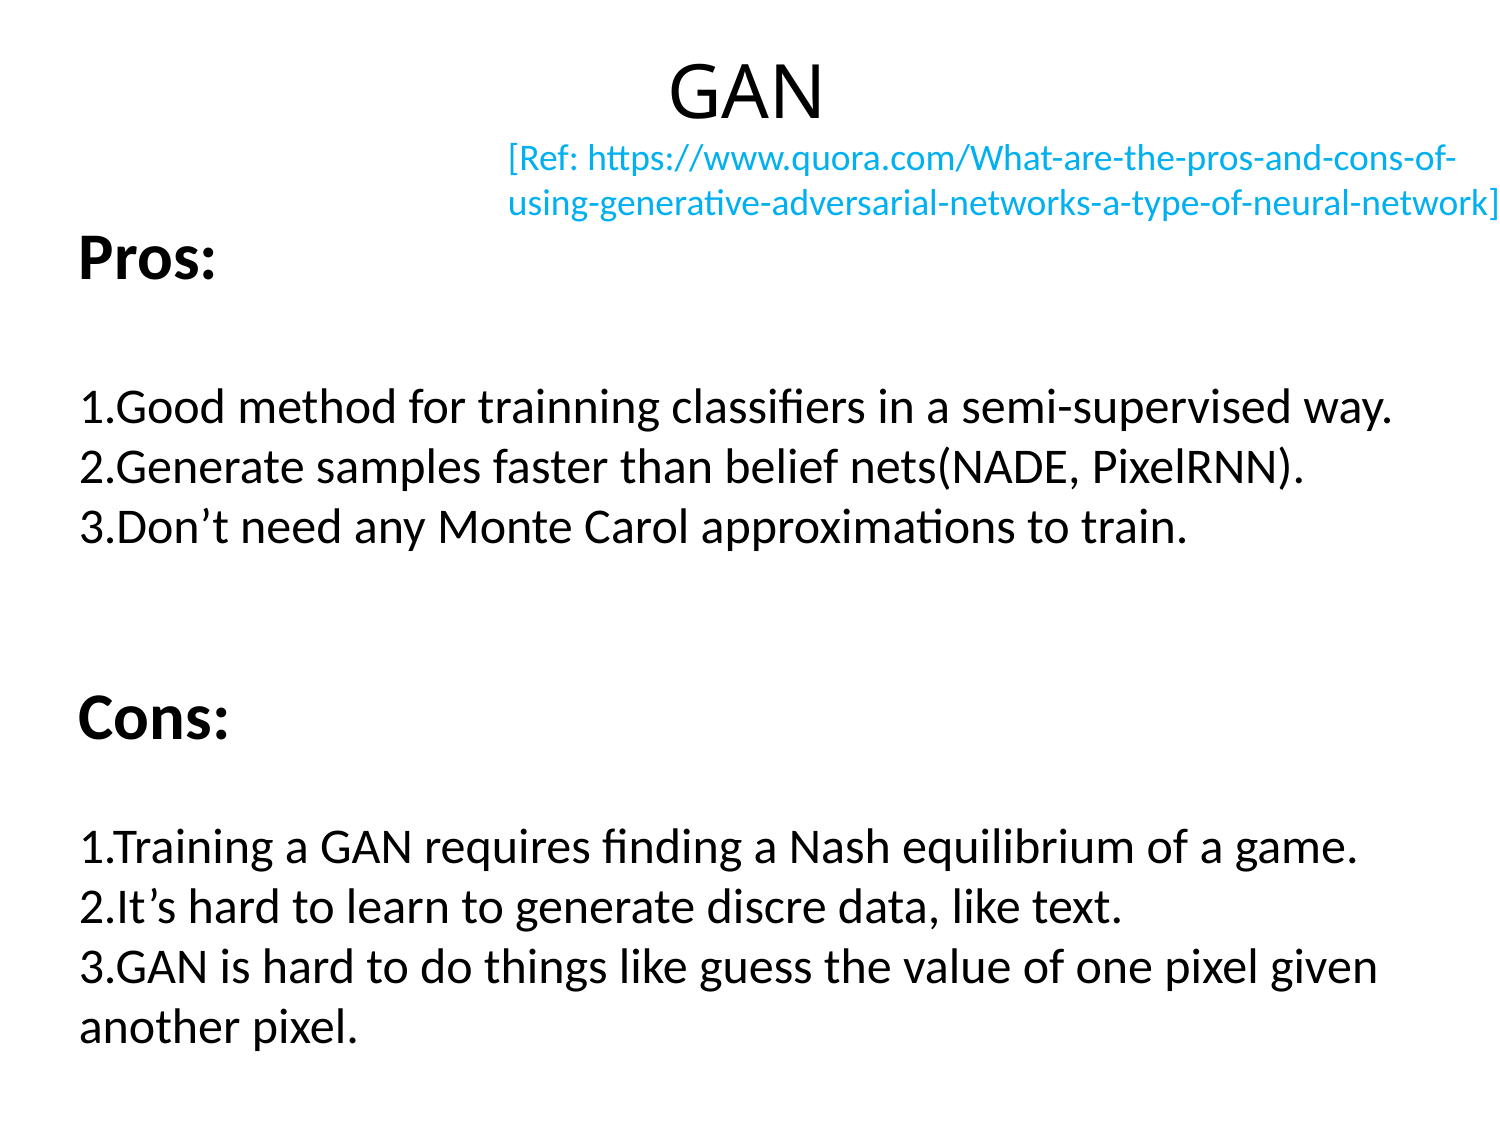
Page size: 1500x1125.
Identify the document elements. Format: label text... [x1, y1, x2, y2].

text_box Pros: 1.Good method for trainning classifiers in a semi-supervised way. 2.Generate samples faster than belief nets(NADE, PixelRNN). 3.Don’t need any Monte Carol approximations to train. Cons: 1.Training a GAN requires finding a Nash equilibrium of a game. 2.It’s hard to learn to generate discre data, like text. 3.GAN is hard to do things like guess the value of one pixel given another pixel. [63, 205, 1431, 1061]
text_box GAN [0, 36, 1495, 141]
text_box [Ref: https://www.quora.com/What-are-the-pros-and-cons-of-using-generative-adversarial-networks-a-type-of-neural-network] [493, 125, 1500, 231]
